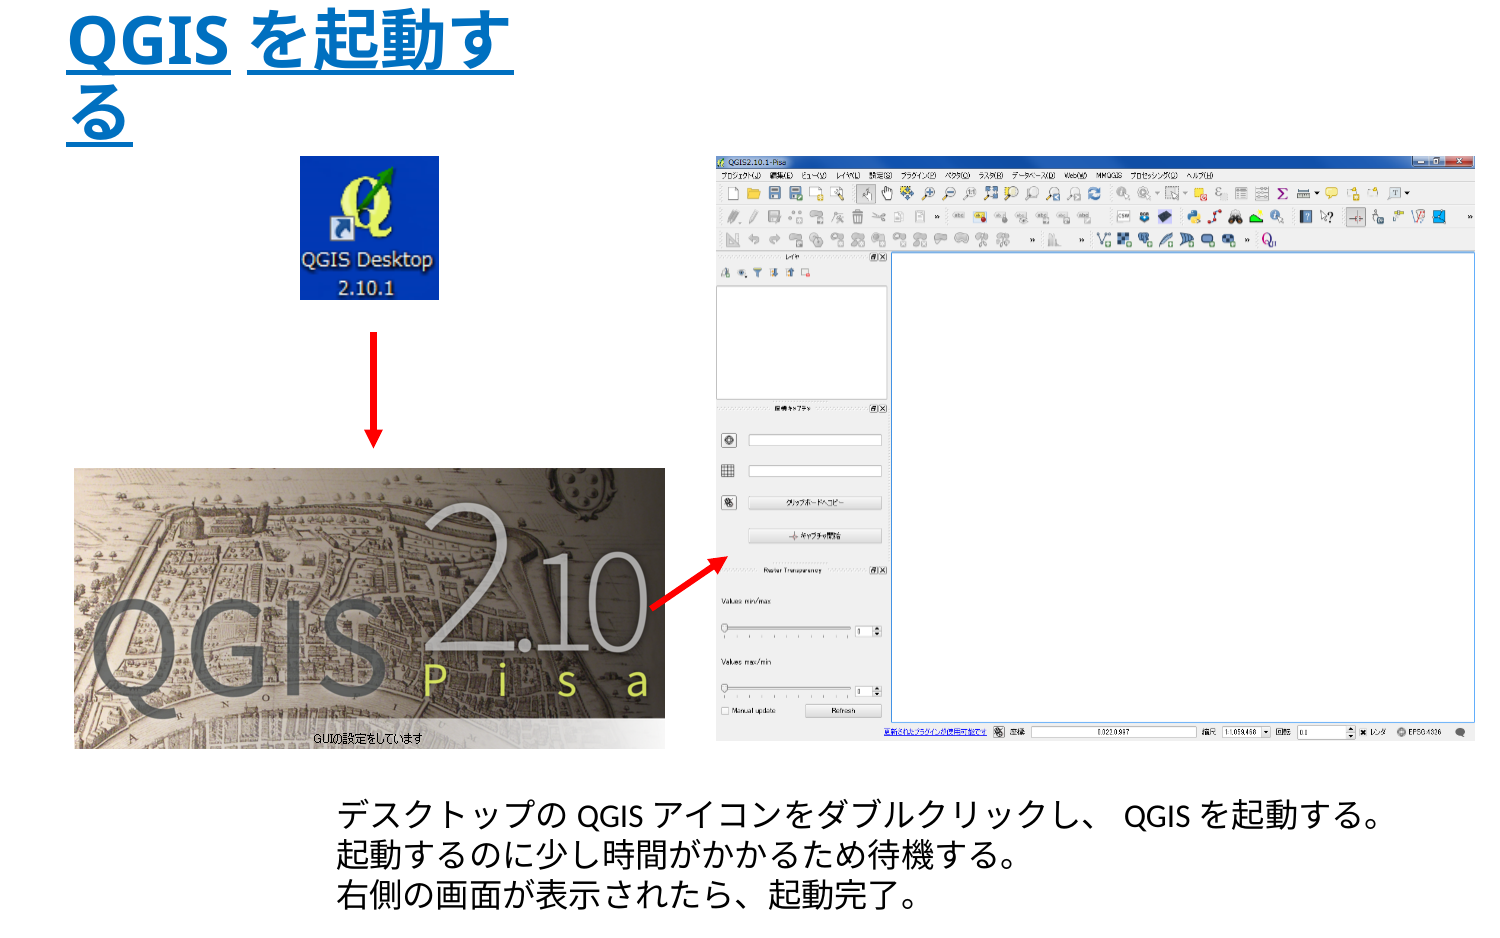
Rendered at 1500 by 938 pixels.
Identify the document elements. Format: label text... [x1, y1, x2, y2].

text_box デスクトップのQGISアイコンをダブルクリックし、QGISを起動する。 起動するのに少し時間がかかるため待機する。 右側の画面が表示されたら、起動完了。 [321, 786, 1413, 922]
picture [716, 156, 1475, 741]
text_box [650, 556, 728, 609]
title QGISを起動する [51, 0, 530, 166]
picture [74, 468, 665, 749]
picture [300, 156, 439, 300]
